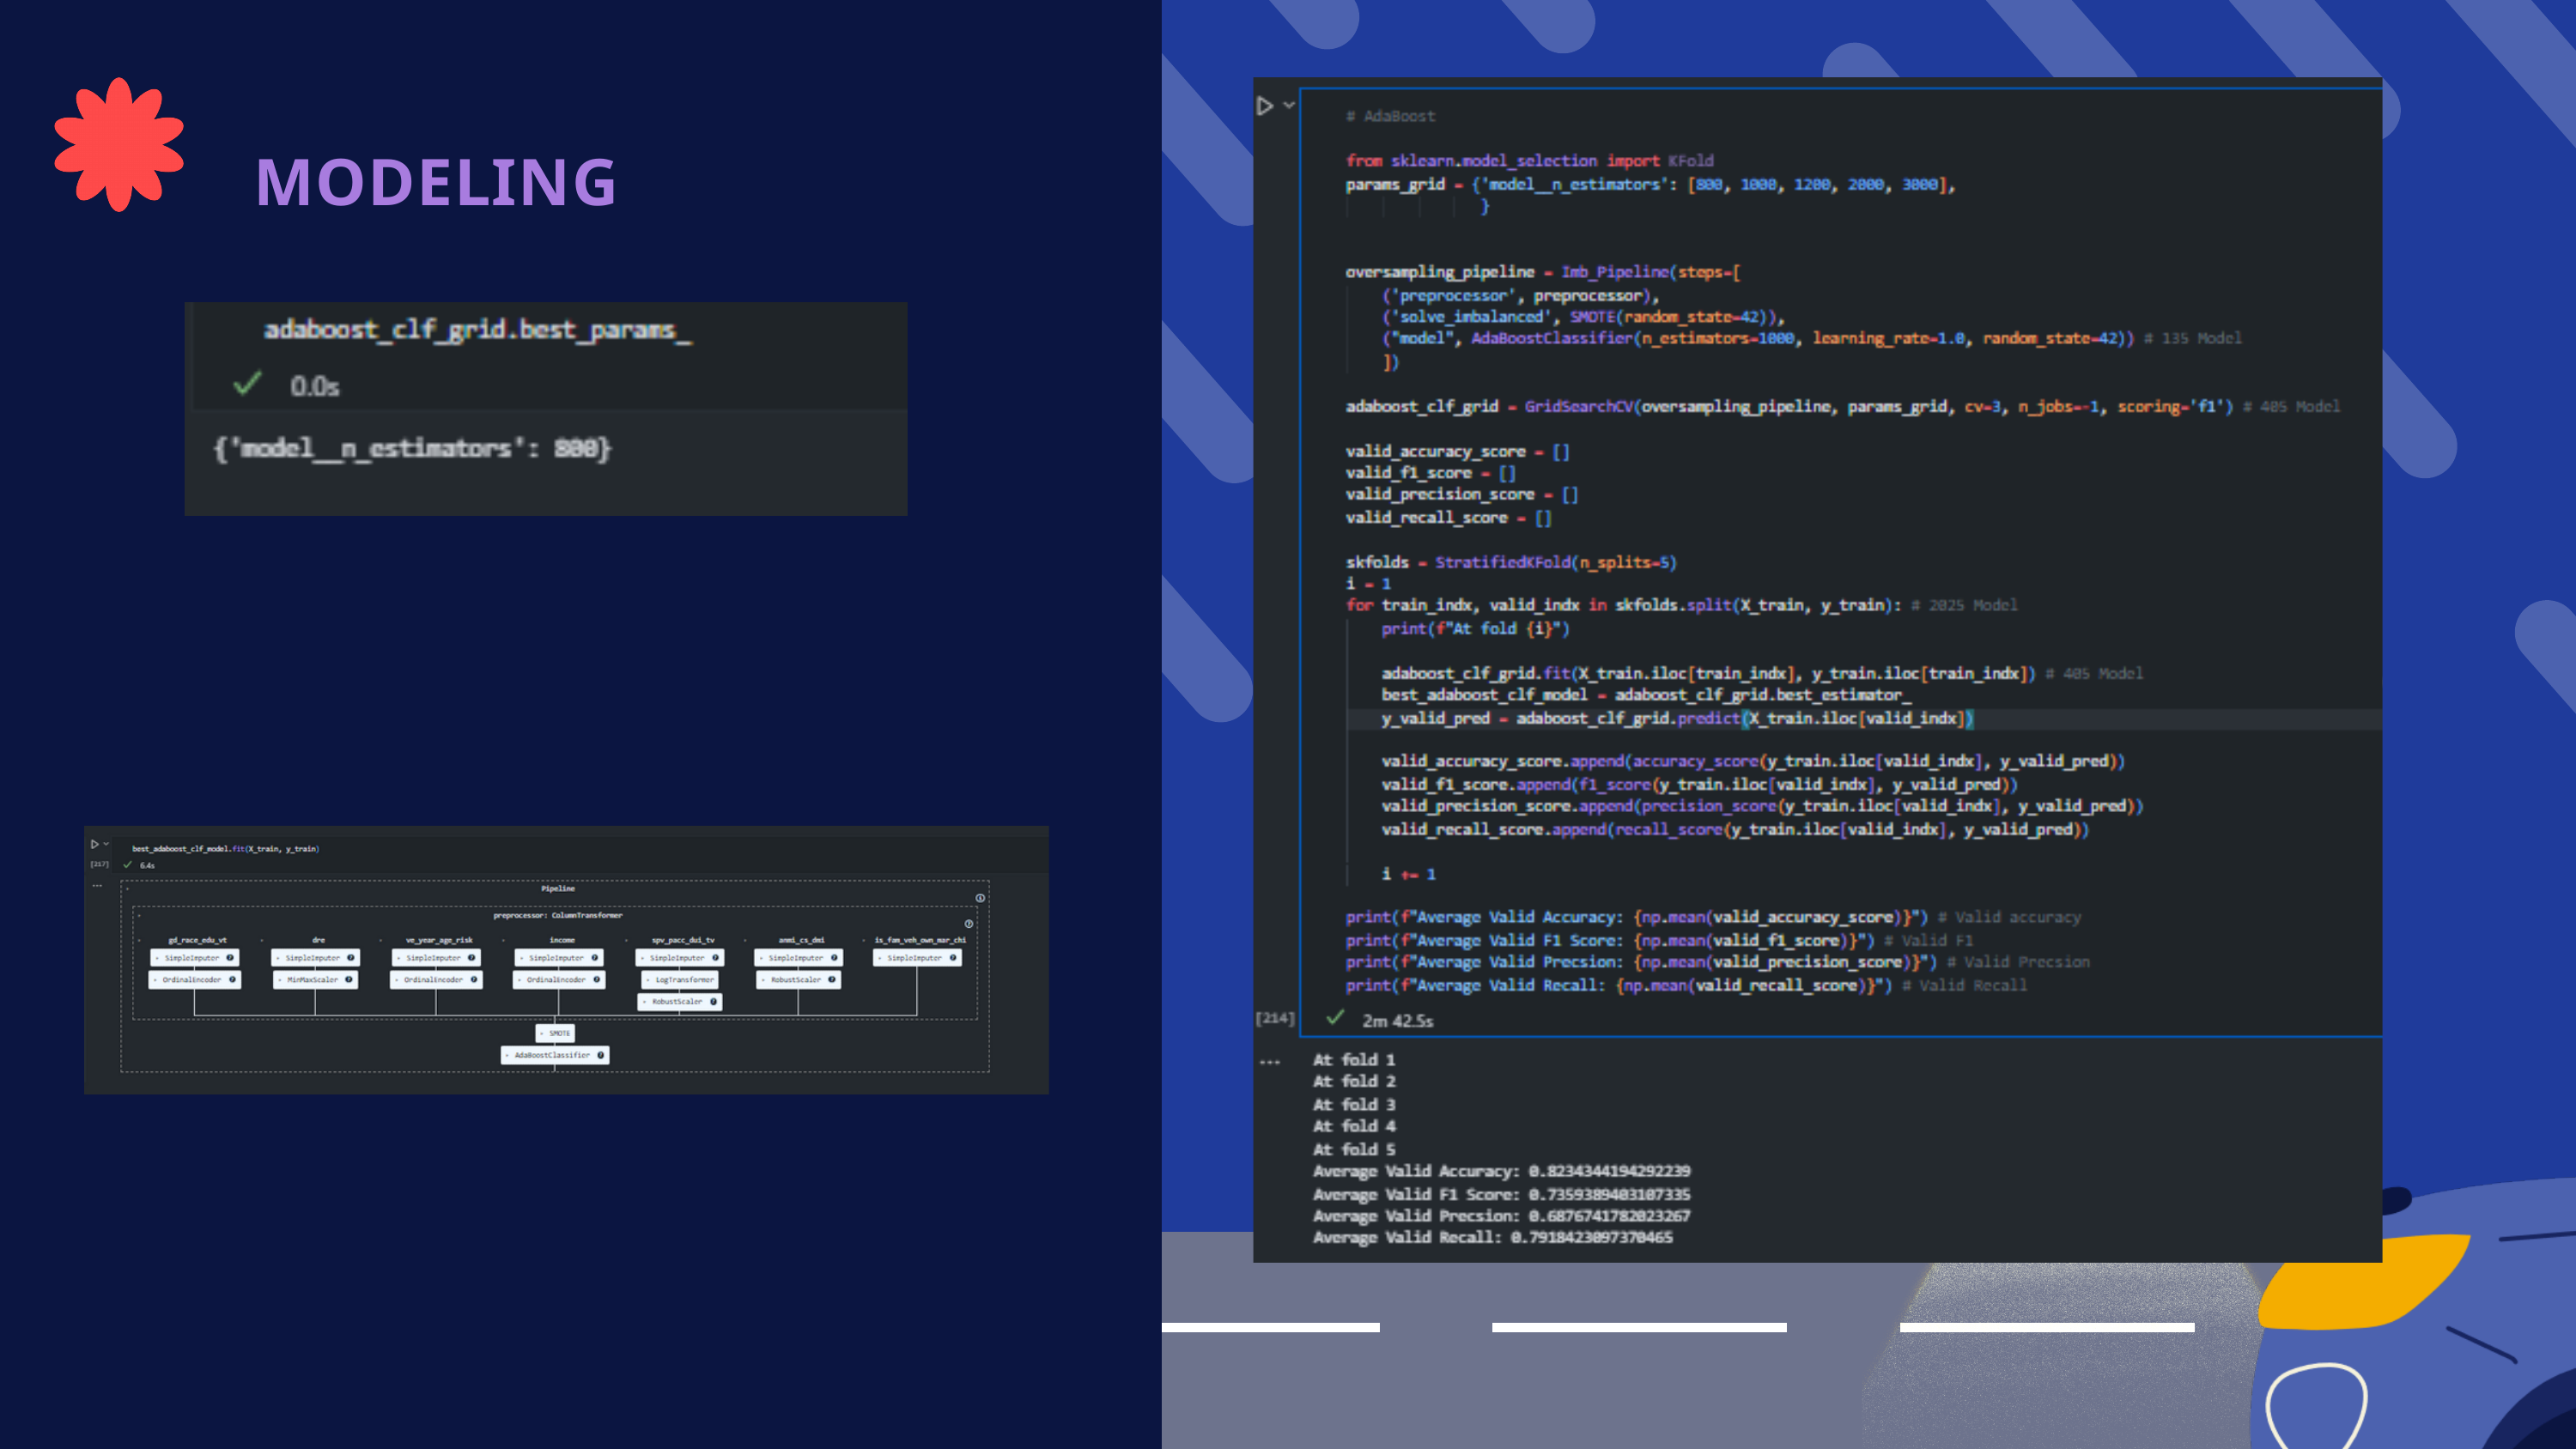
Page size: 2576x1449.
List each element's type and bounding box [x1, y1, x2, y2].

text_box [0, 117, 1345, 1332]
text_box [1048, 1231, 1856, 1449]
text_box [52, 77, 185, 115]
text_box [1862, 921, 2576, 1449]
text_box [453, 0, 2576, 1152]
text_box [1348, 1159, 1856, 1231]
